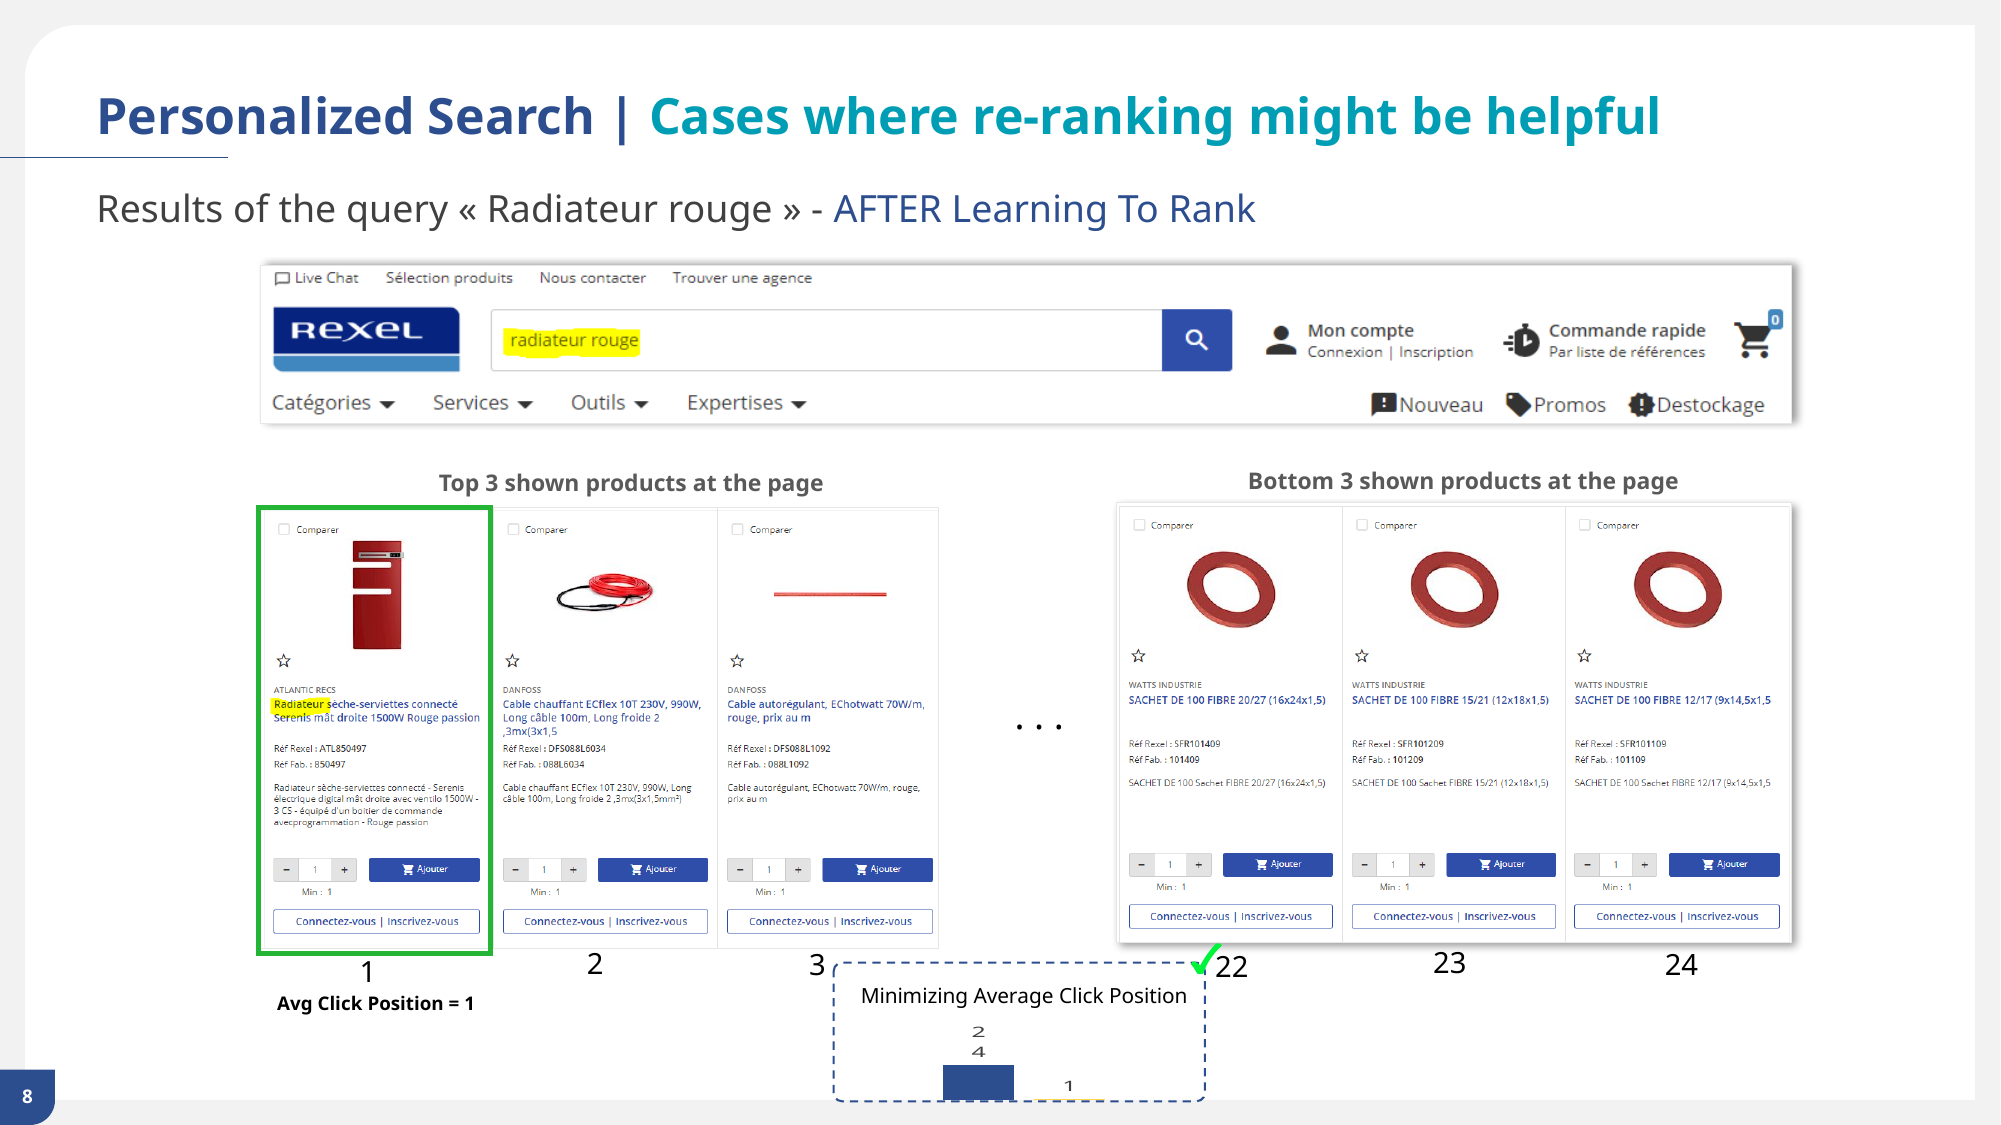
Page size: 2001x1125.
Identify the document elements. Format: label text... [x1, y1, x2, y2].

text_box Top 3 shown products at the page [224, 461, 1039, 504]
text_box 22 [1222, 943, 1296, 991]
text_box 23 [1418, 943, 1513, 987]
text_box 1 [344, 949, 414, 996]
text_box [833, 943, 1222, 1102]
text_box . . . [999, 684, 1114, 745]
text_box Bottom 3 shown products at the page [1056, 459, 1871, 502]
text_box 3 [794, 949, 833, 989]
picture [1116, 502, 1792, 943]
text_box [260, 507, 939, 949]
text_box Avg Click Position = 1 [223, 983, 490, 1022]
picture [260, 265, 1792, 424]
title Personalized Search | Cases where re-ranking might be helpful [96, 90, 1871, 146]
text_box 24 [1650, 943, 1743, 989]
text_box [258, 506, 492, 955]
text_box 2 [572, 949, 641, 988]
list Results of the query « Radiateur rouge » - AFTER Learning To Rank [96, 190, 1904, 238]
